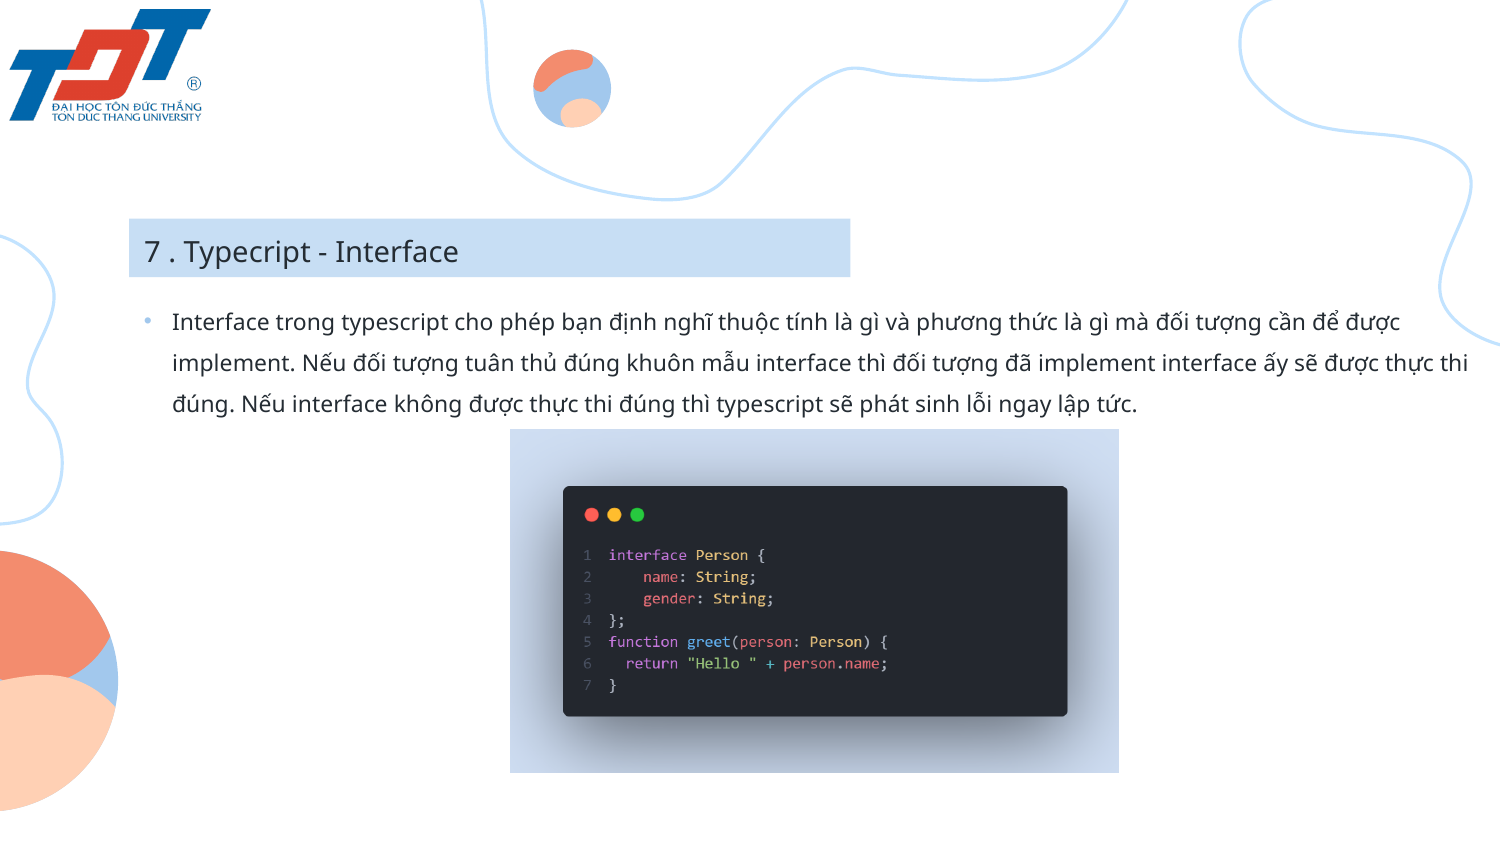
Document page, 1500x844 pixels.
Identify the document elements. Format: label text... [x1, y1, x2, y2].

picture [9, 9, 211, 121]
picture [510, 429, 1119, 773]
subtitle 7 . Typecript - Interface [129, 218, 851, 278]
text_box Interface trong typescript cho phép bạn định nghĩ thuộc tính là gì và phương thức là gì mà đối tượng cần để được implement. Nếu đối tượng tuân thủ đúng khuôn mẫu interface thì đối tượng đã implement interface ấy sẽ được thực thi đúng. Nếu interface không được thực thi đúng thì typescript sẽ phát sinh lỗi ngay lập tức. [129, 286, 1500, 425]
